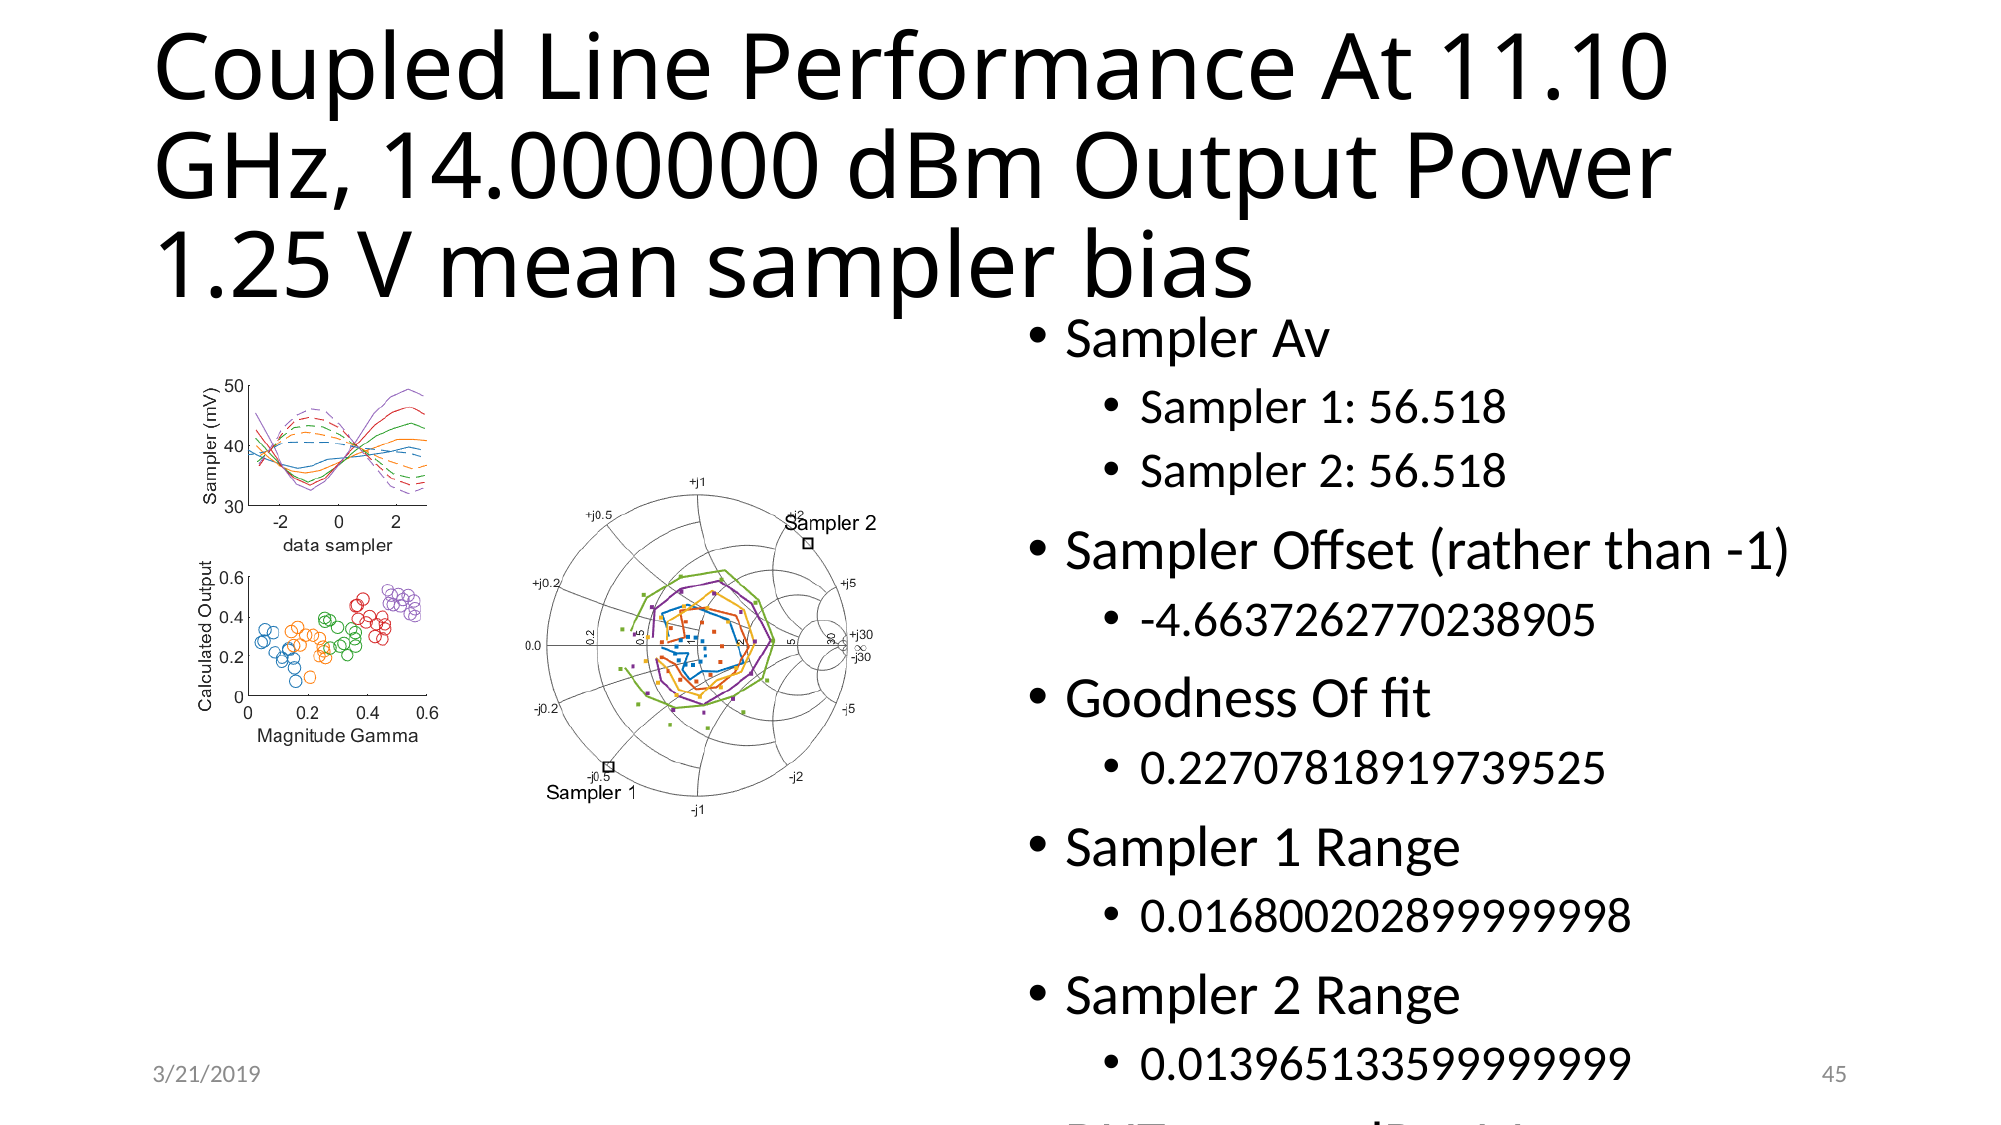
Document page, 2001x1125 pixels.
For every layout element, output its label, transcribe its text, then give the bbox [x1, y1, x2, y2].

list Sampler Av Sampler 1: 56.518 Sampler 2: 56.518 Sampler Offset (rather than -1) -4.6637262770238905 Goodness Of fit 0.22707818919739525 Sampler 1 Range 0.016800202899999998 Sampler 2 Range 0.013965133599999999 DUT output dBm Mean 13.971304322026844 DUT input dBm Mean 14.456050671013907 RMS Error 0.10598637997865062 [1012, 299, 1863, 1014]
footer [662, 1042, 1338, 1103]
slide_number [137, 1042, 588, 1103]
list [137, 337, 988, 975]
slide_number ‹#› [1412, 1042, 1863, 1103]
title Coupled Line Performance At 11.10 GHz, 14.000000 dBm Output Power 1.25 V mean sampler bias [137, 59, 1863, 278]
